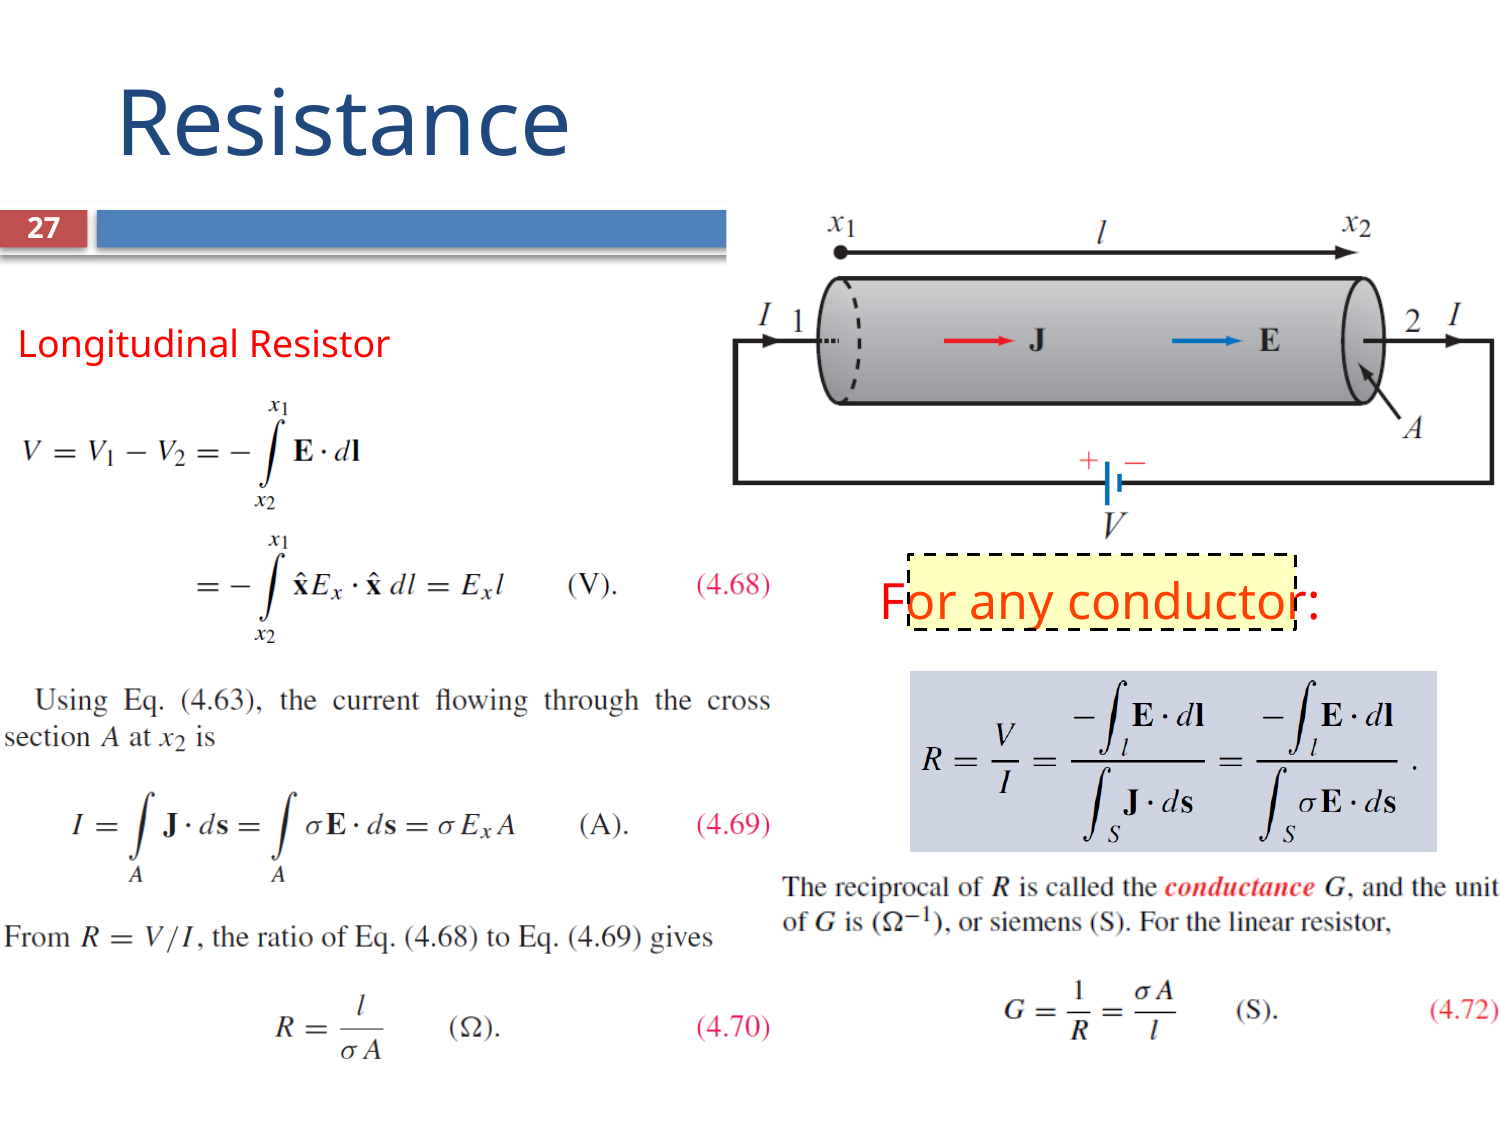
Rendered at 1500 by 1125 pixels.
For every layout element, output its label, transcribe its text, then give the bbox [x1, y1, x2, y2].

text_box For any conductor: [865, 562, 1336, 638]
text_box Longitudinal Resistor [2, 312, 407, 373]
slide_number 27 [0, 208, 88, 249]
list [0, 398, 774, 1067]
text_box [907, 560, 1297, 631]
picture [780, 874, 1500, 1043]
picture [726, 198, 1500, 550]
title Resistance [100, 37, 1438, 200]
picture [908, 669, 1439, 854]
